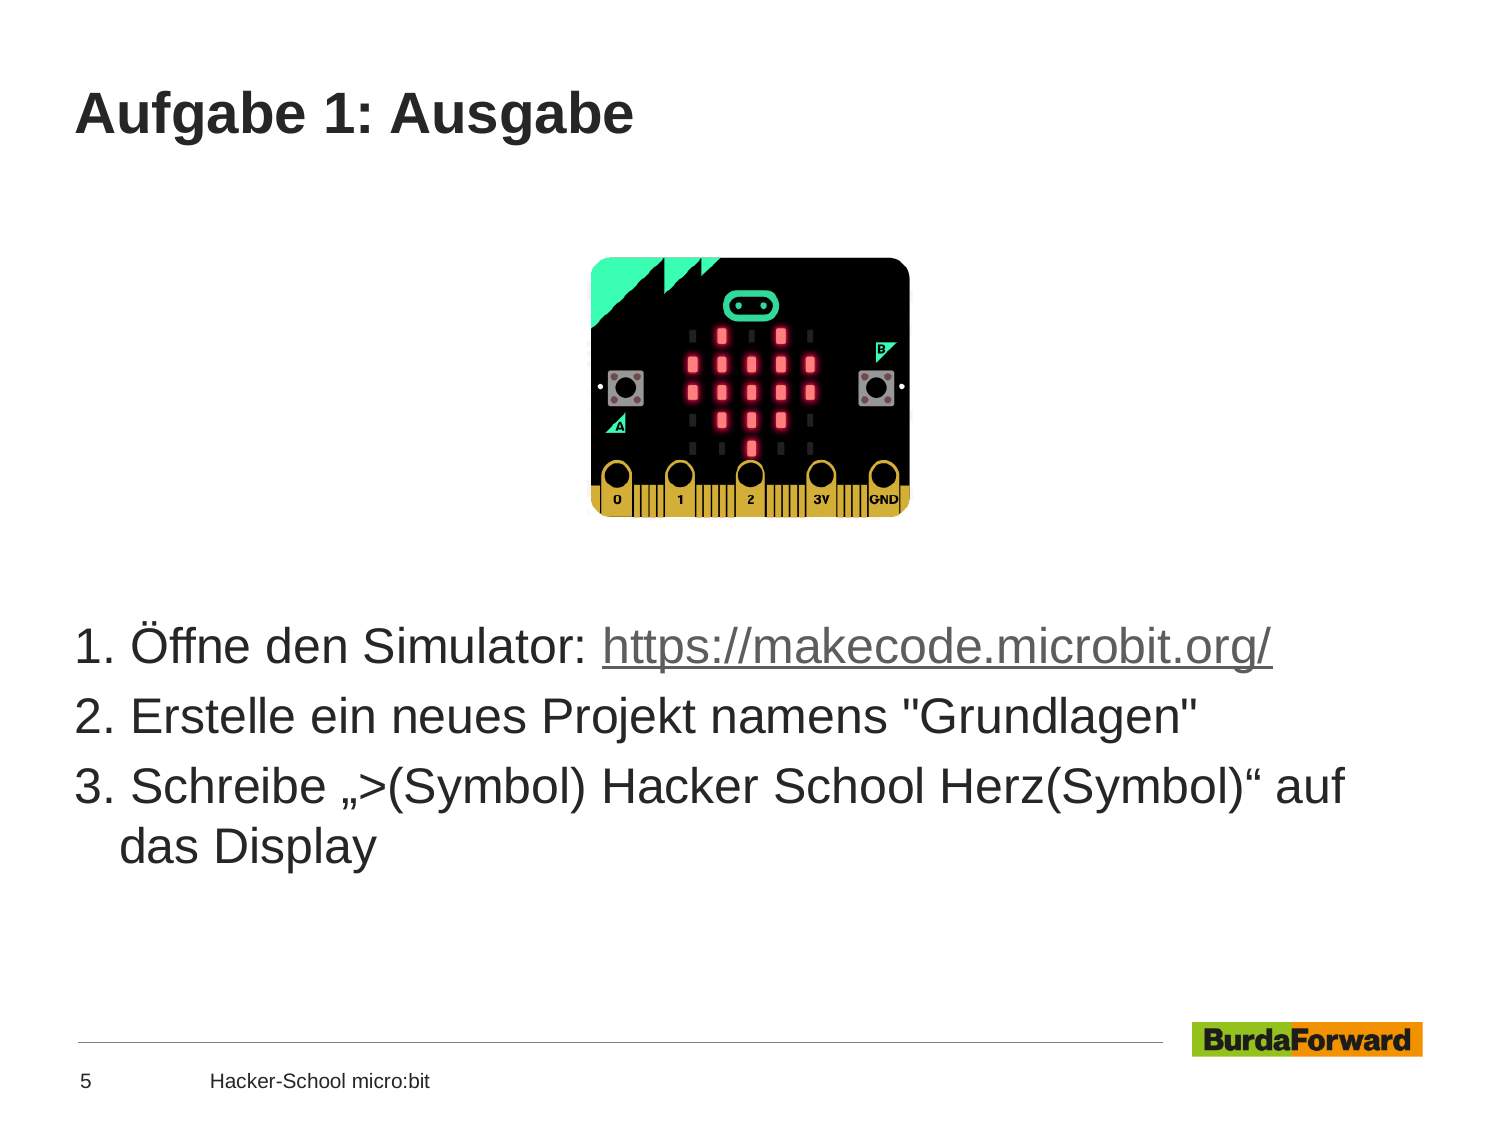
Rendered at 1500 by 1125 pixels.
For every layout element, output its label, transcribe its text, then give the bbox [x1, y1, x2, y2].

picture [1192, 1022, 1423, 1057]
title Aufgabe 1: Ausgabe [59, 75, 1423, 157]
footer Hacker-School micro:bit [194, 1049, 1105, 1110]
slide_number 5 [64, 1049, 160, 1110]
list 1. Öffne den Simulator: https://makecode.microbit.org/ 2. Erstelle ein neues Projekt namens "Grundlagen" 3. Schreibe „>(Symbol) Hacker School Herz(Symbol)“ auf das Display [59, 326, 1423, 977]
picture [587, 253, 913, 521]
